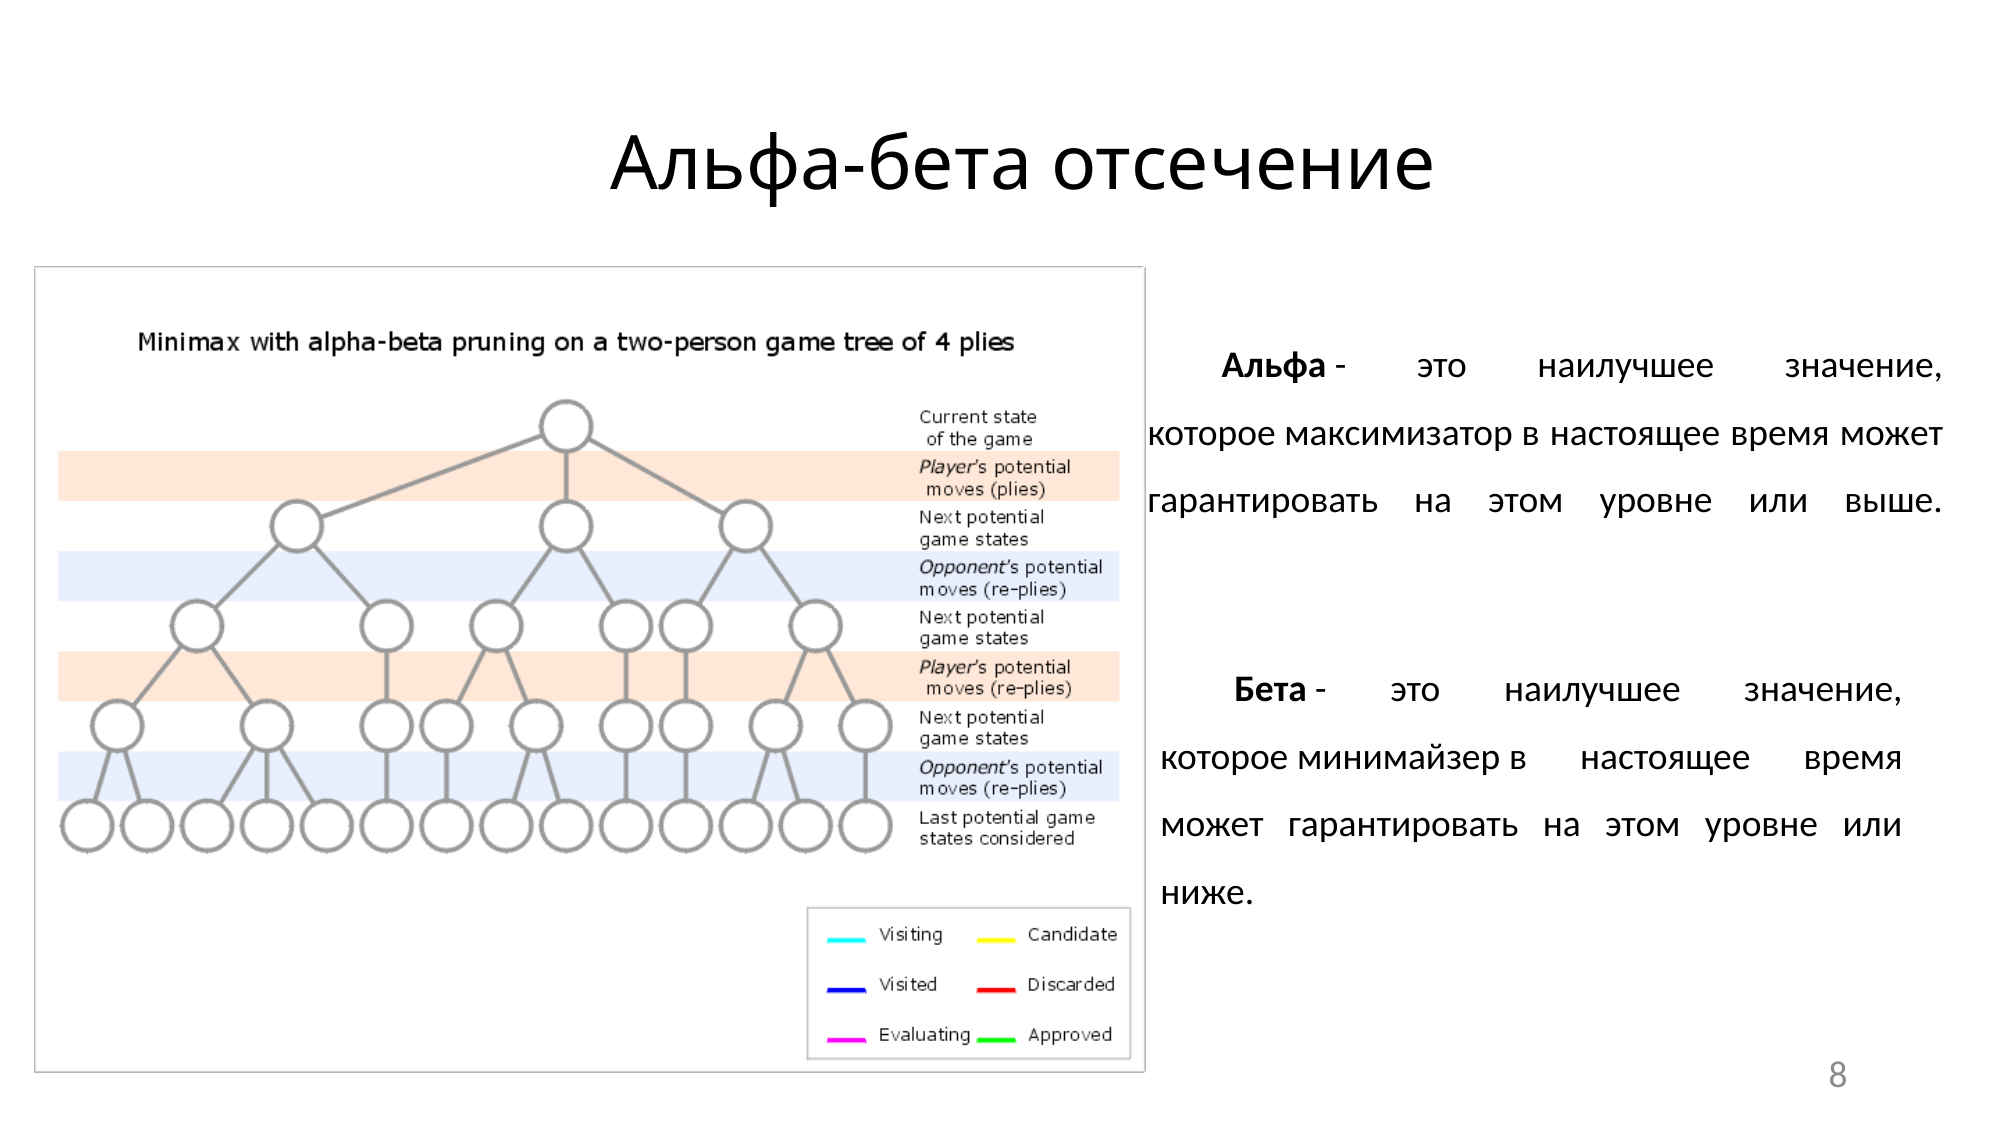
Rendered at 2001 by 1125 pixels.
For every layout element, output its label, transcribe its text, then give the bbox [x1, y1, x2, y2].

text_box Альфа - это наилучшее значение, которое максимизатор в настоящее время может гарантировать на этом уровне или выше. [1146, 310, 1959, 573]
text_box Бета - это наилучшее значение, которое минимайзер в настоящее время может гарантировать на этом уровне или ниже. [1146, 634, 1918, 920]
slide_number 8 [1412, 1042, 1863, 1103]
picture [34, 266, 1146, 1073]
title Альфа-бета отсечение [595, 57, 1487, 275]
